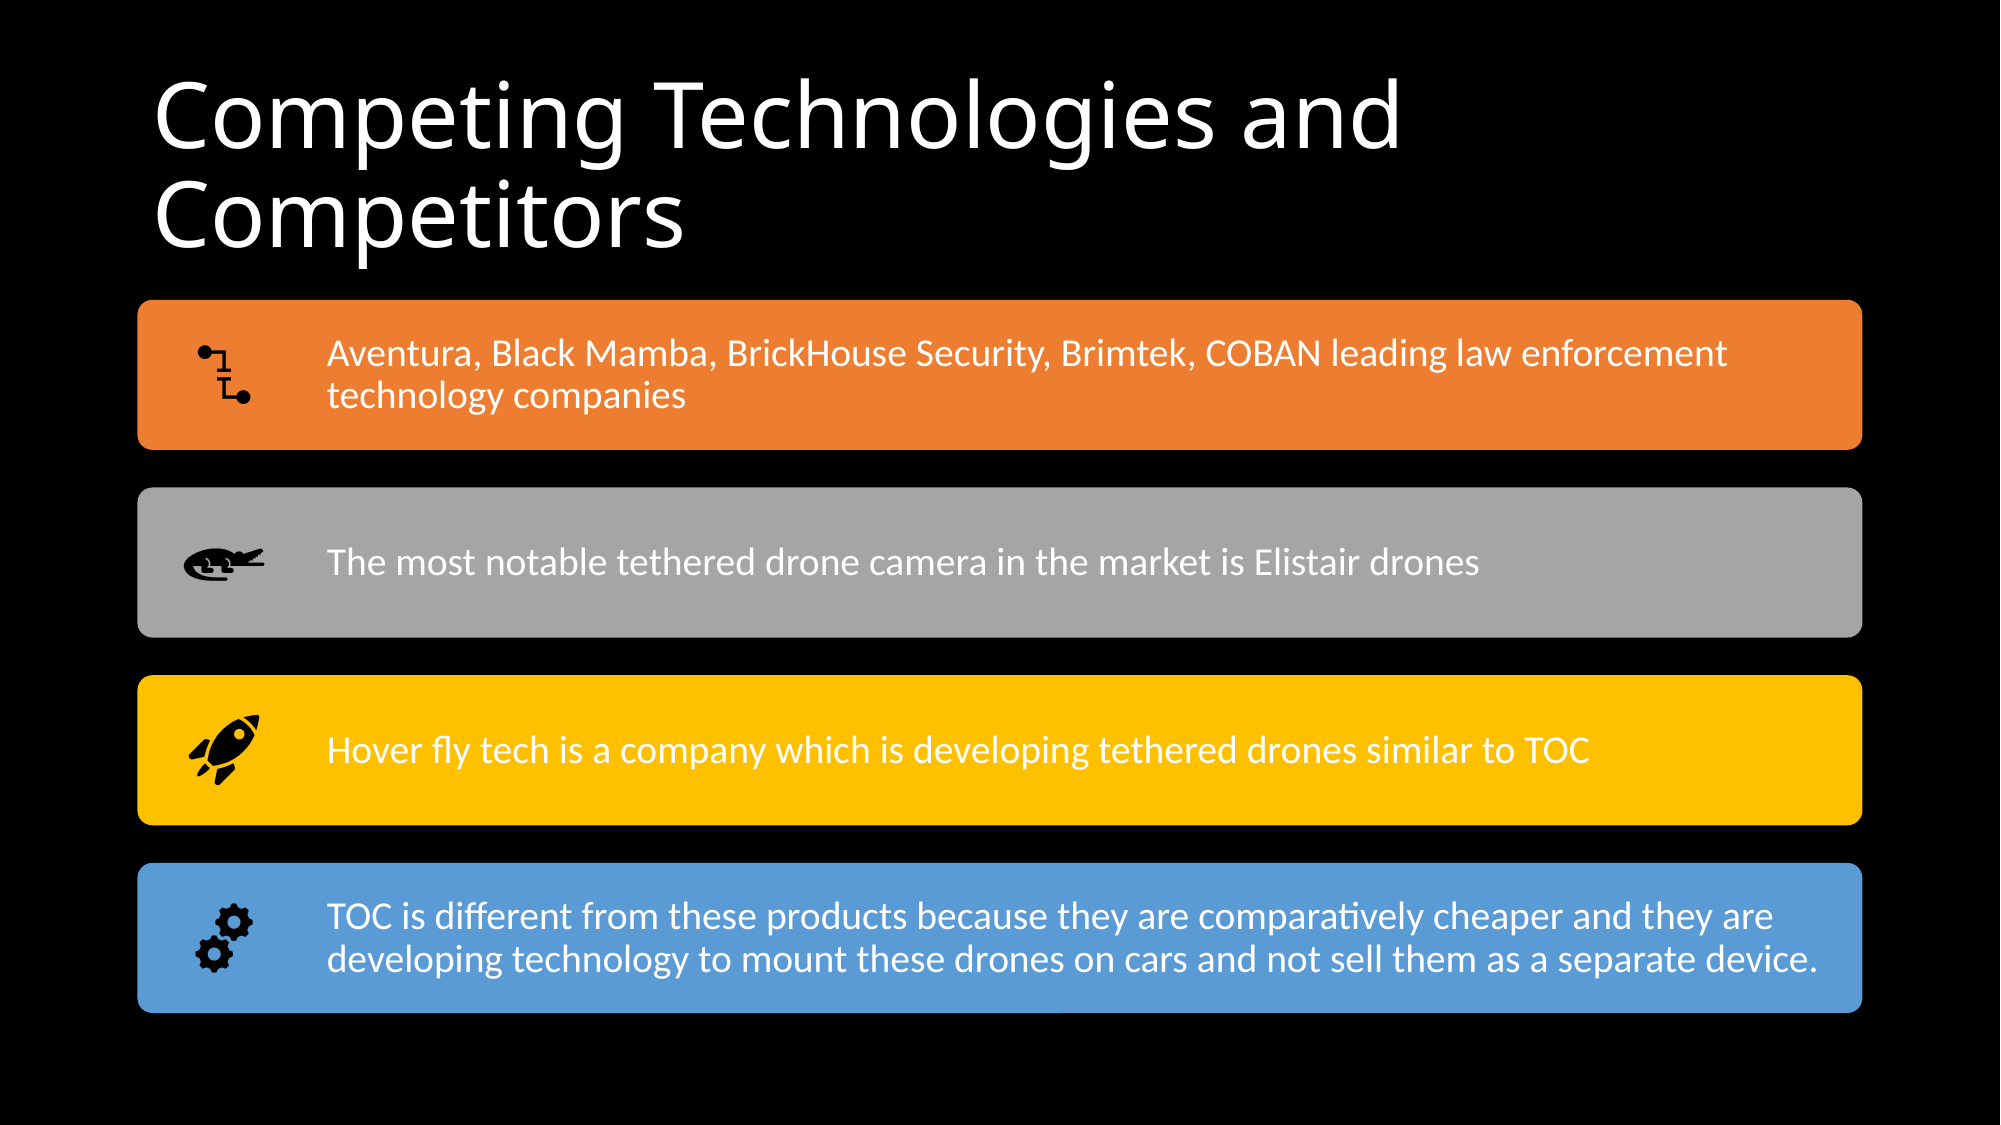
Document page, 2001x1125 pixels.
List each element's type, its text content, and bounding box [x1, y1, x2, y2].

title Competing Technologies and Competitors [137, 59, 1863, 278]
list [137, 299, 1863, 1014]
